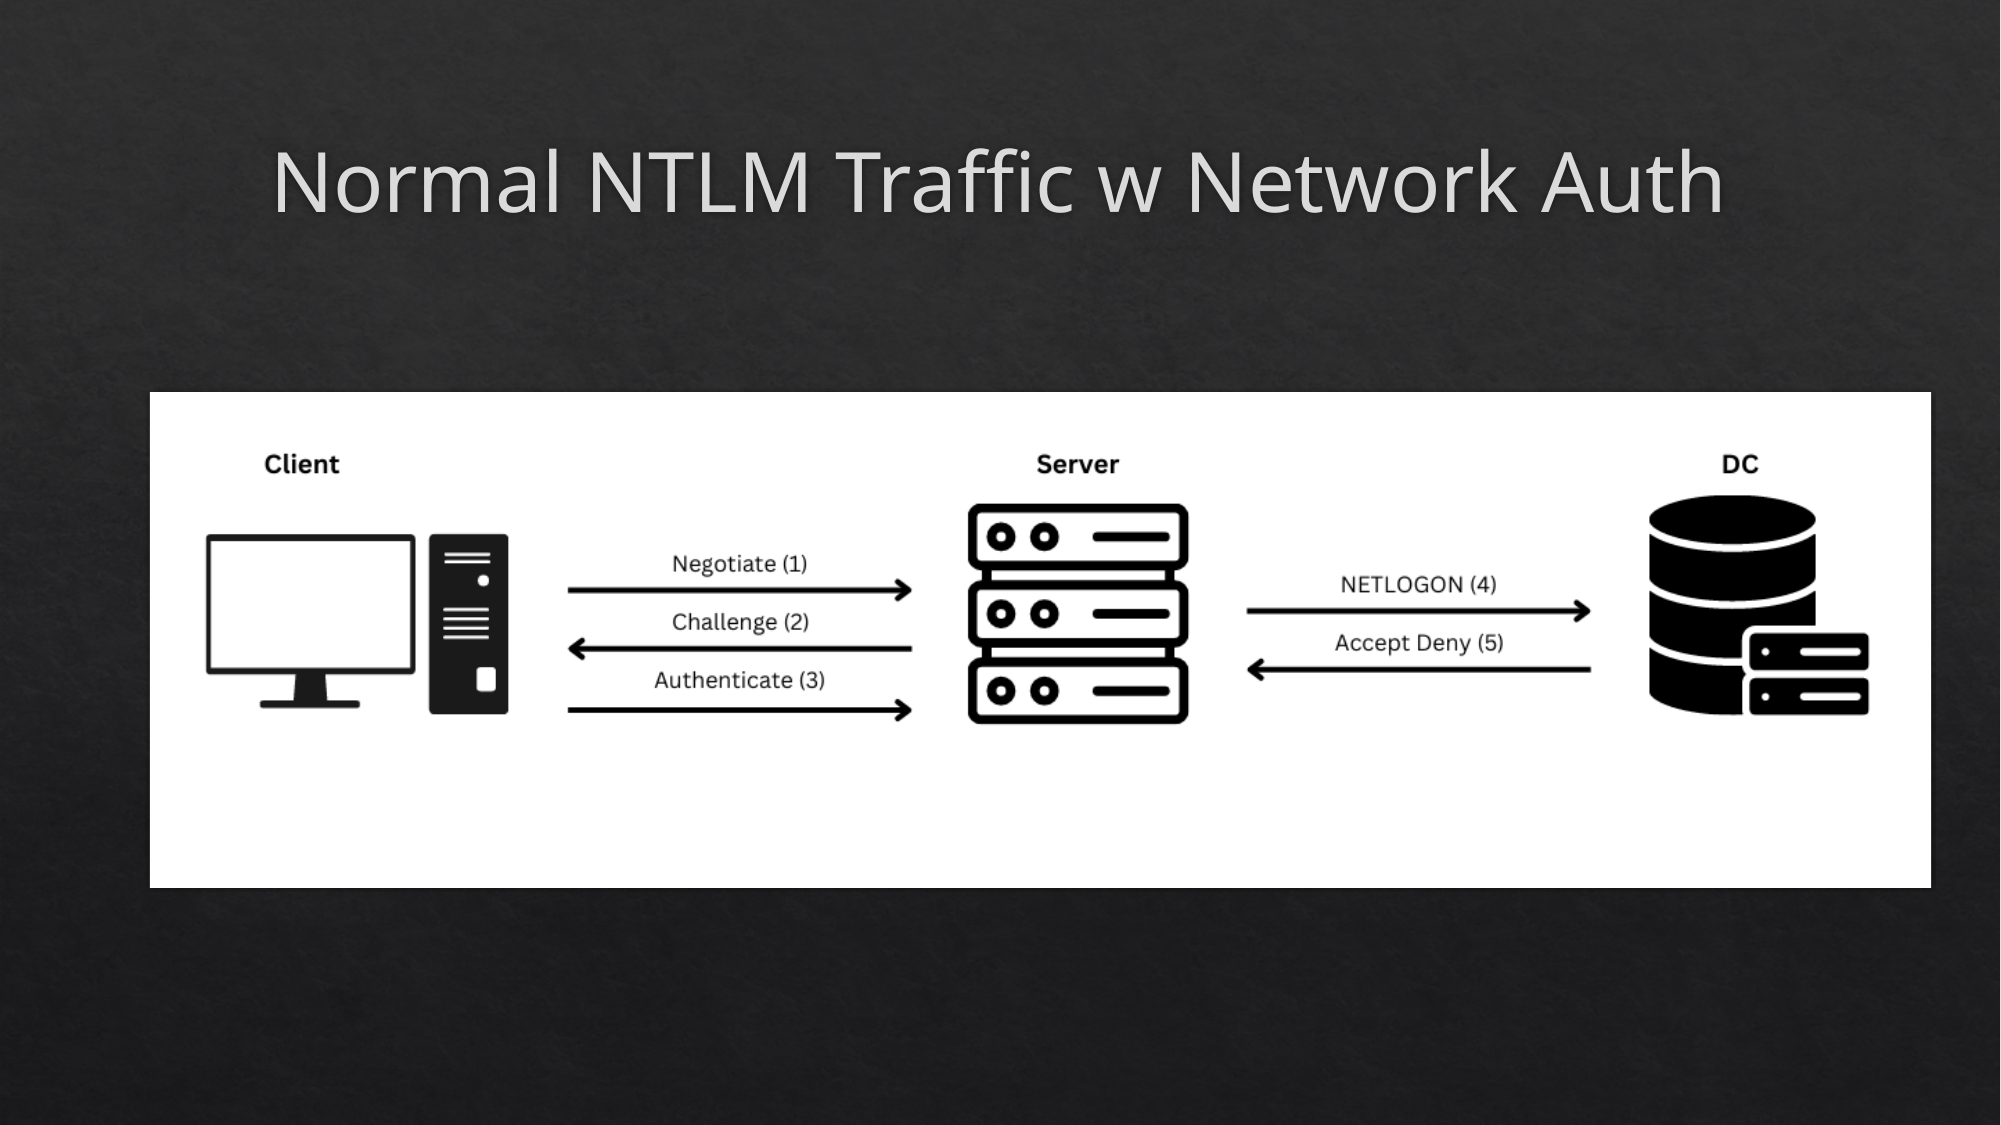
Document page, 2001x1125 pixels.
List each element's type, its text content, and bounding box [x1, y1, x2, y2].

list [149, 392, 1932, 888]
title Normal NTLM Traffic w Network Auth [149, 99, 1849, 260]
